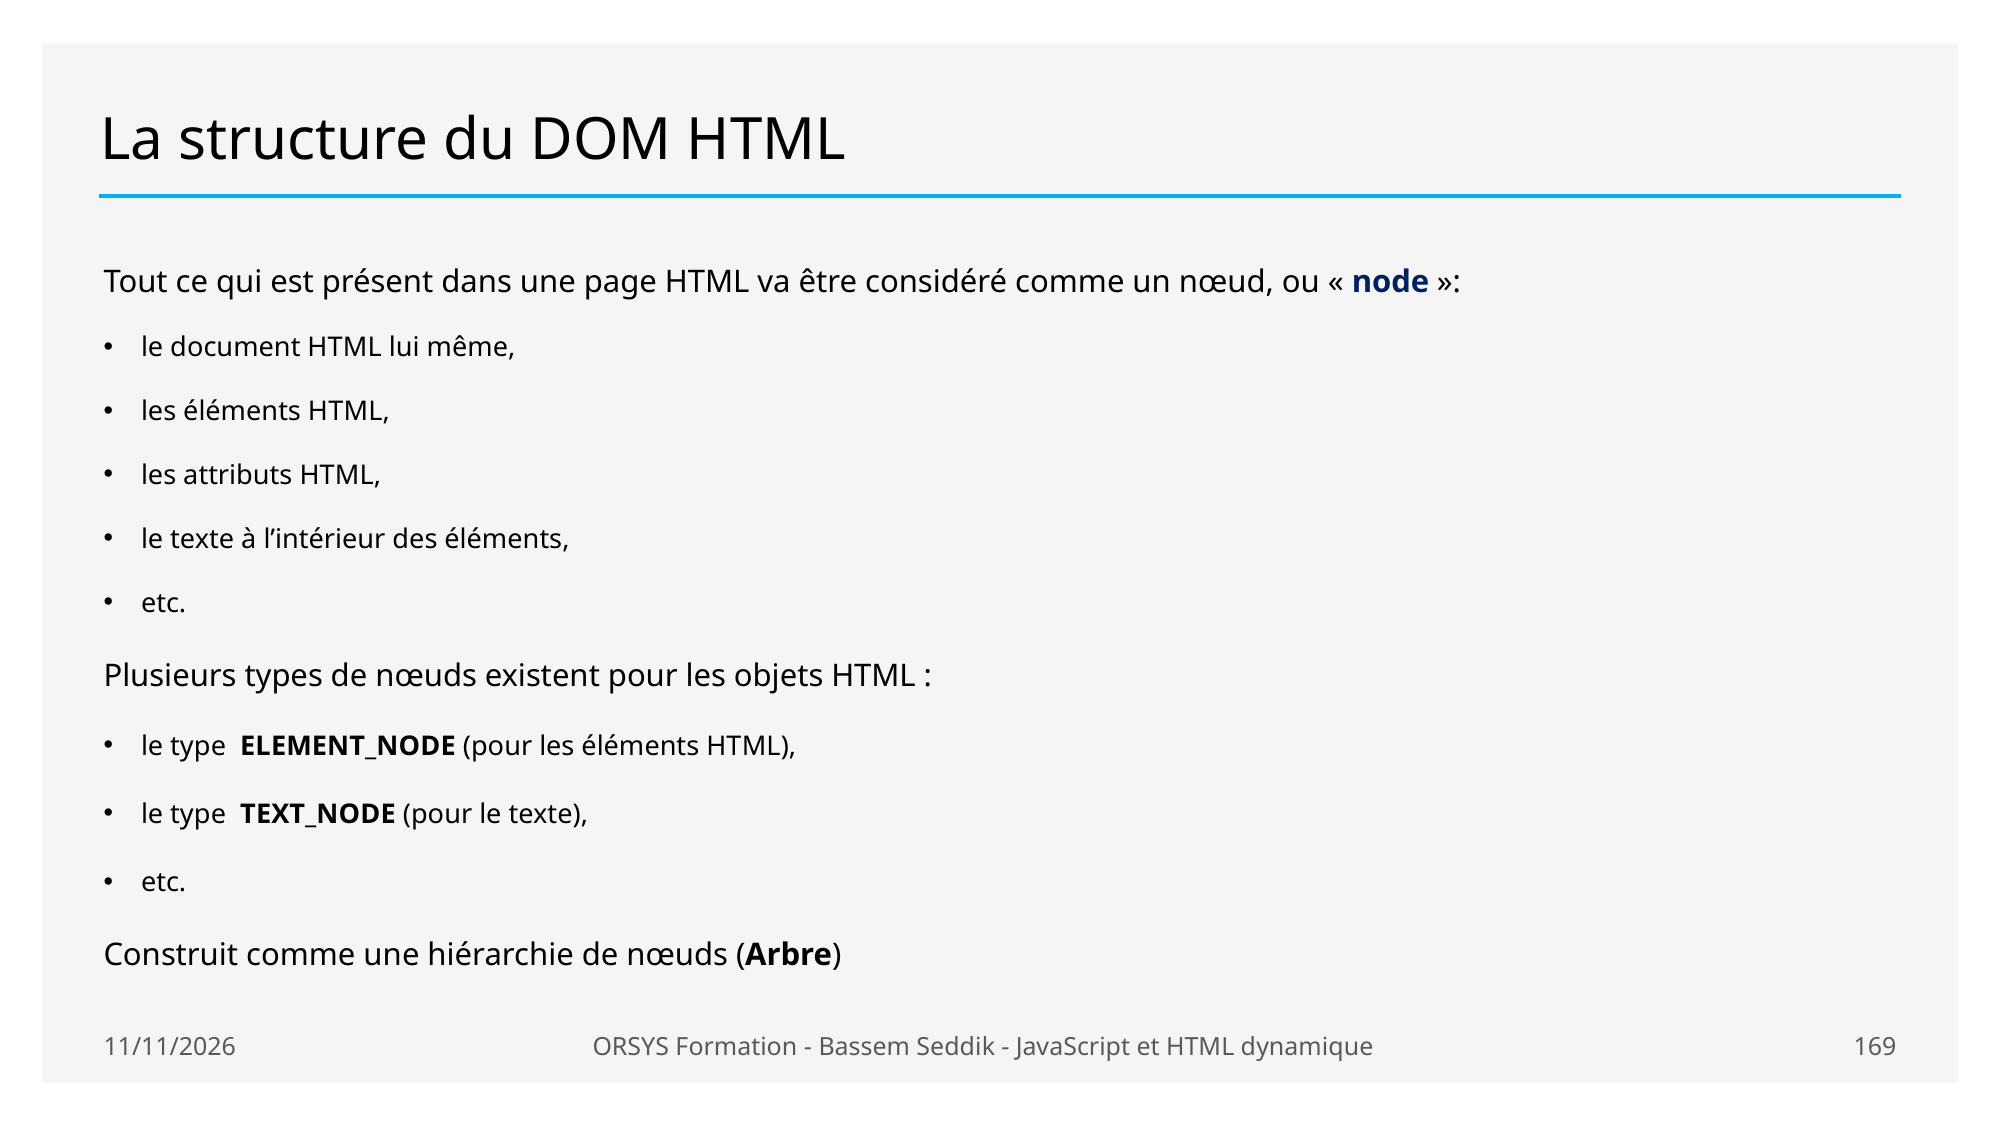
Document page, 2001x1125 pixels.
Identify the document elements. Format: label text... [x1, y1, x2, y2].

footer ORSYS Formation - Bassem Seddik - JavaScript et HTML dynamique [340, 1017, 1626, 1078]
slide_number 169 [1626, 1017, 1912, 1078]
title La structure du DOM HTML [85, 73, 1888, 179]
list Tout ce qui est présent dans une page HTML va être considéré comme un nœud, ou « node »: le document HTML lui même, les éléments HTML, les attributs HTML, le texte à l’intérieur des éléments, etc. Plusieurs types de nœuds existent pour les objets HTML : le type ELEMENT_NODE (pour les éléments HTML), le type TEXT_NODE (pour le texte), etc. Construit comme une hiérarchie de nœuds (Arbre) [88, 235, 1627, 982]
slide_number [88, 1017, 340, 1078]
